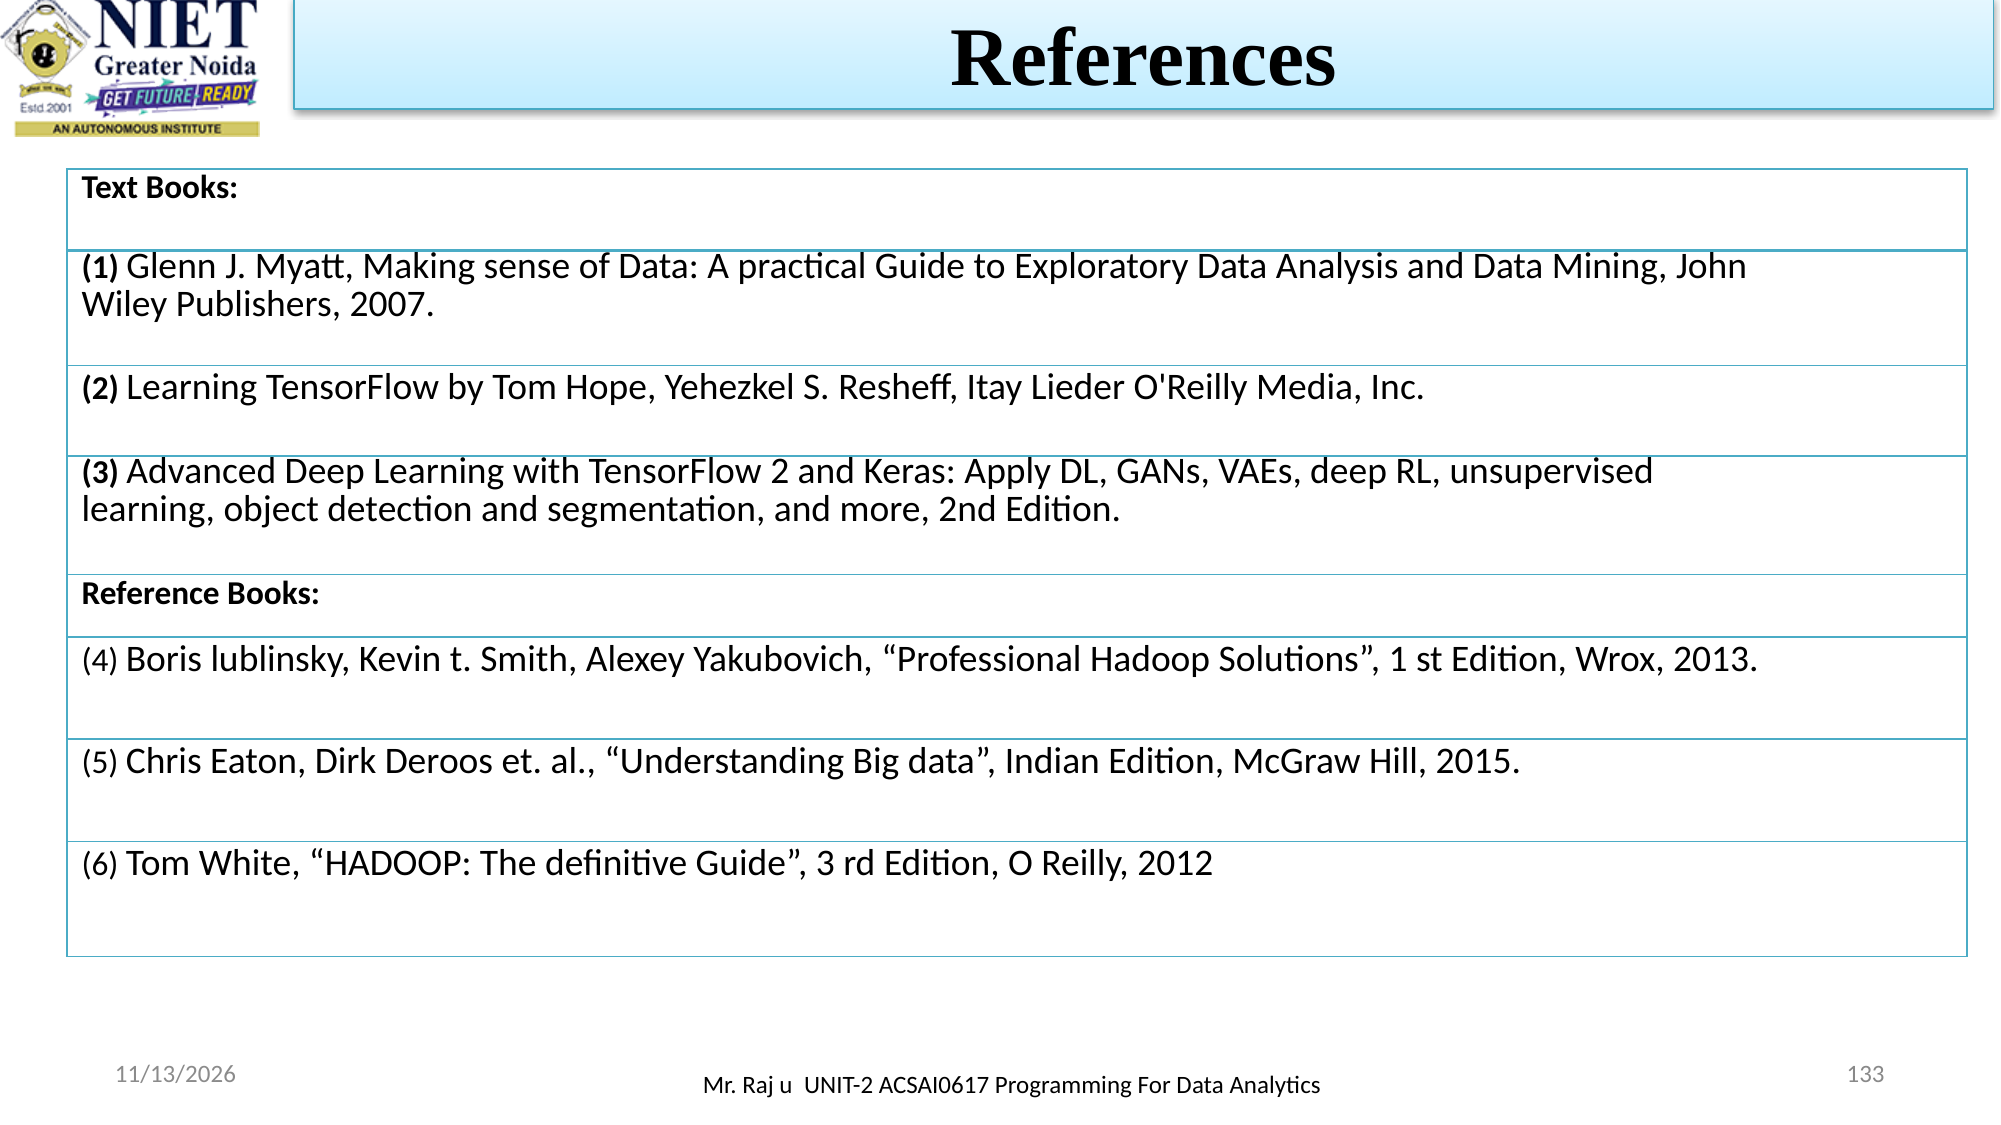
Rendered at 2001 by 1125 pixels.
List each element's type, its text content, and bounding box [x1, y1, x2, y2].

picture [0, 0, 260, 137]
slide_number 133 [1433, 1042, 1900, 1103]
text_box References [293, 0, 1994, 110]
table_header Text Books: [68, 170, 1966, 249]
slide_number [99, 1042, 567, 1103]
table_cell (2) Learning TensorFlow by Tom Hope, Yehezkel S. Resheff, Itay Lieder O'Reilly Media, Inc. [68, 366, 1966, 455]
table_cell (3) Advanced Deep Learning with TensorFlow 2 and Keras: Apply DL, GANs, VAEs, deep RL, unsupervised learning, object detection and segmentation, and more, 2nd Edition. [68, 457, 1966, 574]
table_cell (5) Chris Eaton, Dirk Deroos et. al., “Understanding Big data”, Indian Edition, McGraw Hill, 2015. [68, 740, 1966, 841]
table_cell Reference Books: [68, 575, 1966, 636]
table_cell (6) Tom White, “HADOOP: The definitive Guide”, 3 rd Edition, O Reilly, 2012 [68, 842, 1966, 956]
footer Mr. Raj u UNIT-2 ACSAI0617 Programming For Data Analytics [375, 1042, 1650, 1125]
table_cell (4) Boris lublinsky, Kevin t. Smith, Alexey Yakubovich, “Professional Hadoop Solutions”, 1 st Edition, Wrox, 2013. [68, 638, 1966, 738]
table_cell (1) Glenn J. Myatt, Making sense of Data: A practical Guide to Exploratory Data Analysis and Data Mining, John Wiley Publishers, 2007. [68, 252, 1966, 365]
